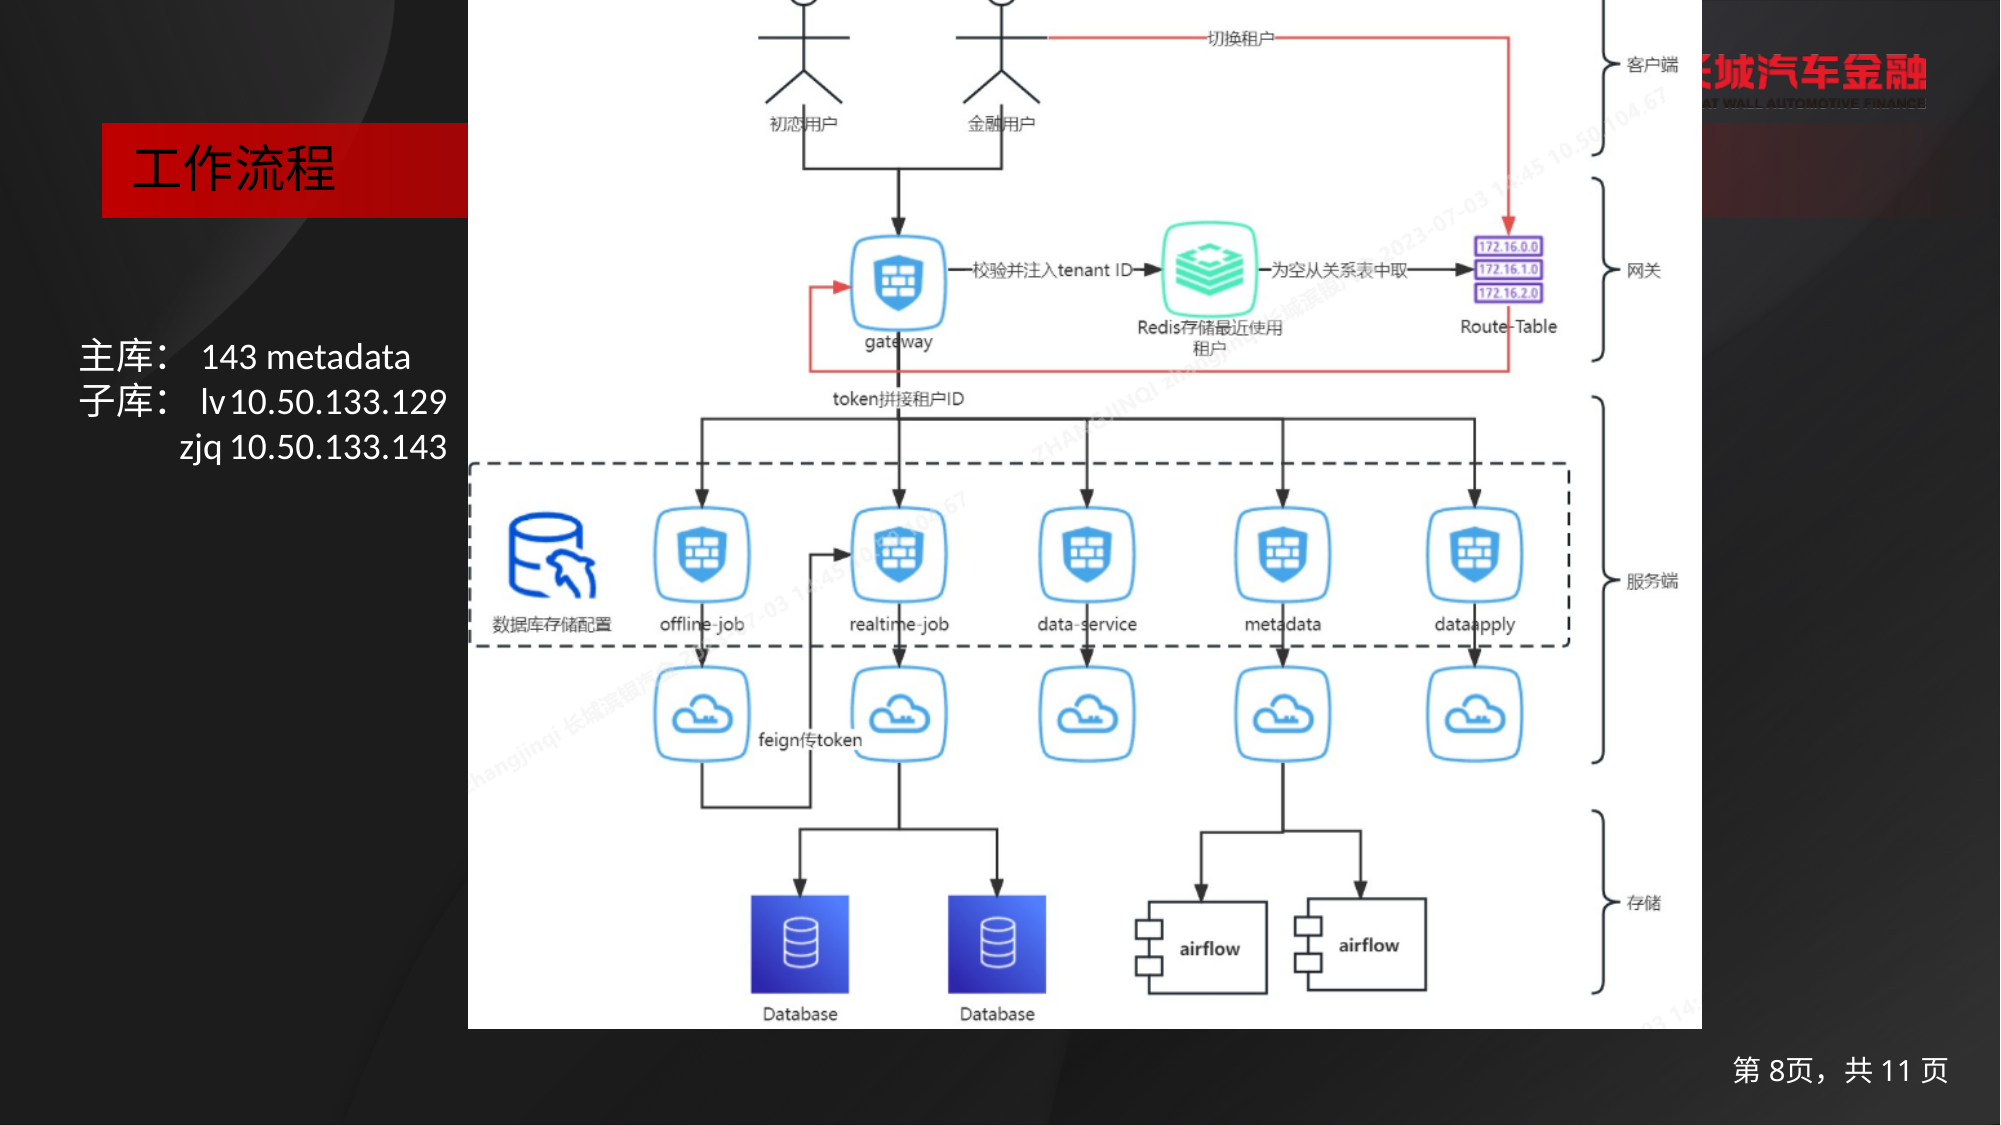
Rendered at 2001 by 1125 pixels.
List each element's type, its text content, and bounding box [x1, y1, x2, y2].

picture [0, 0, 2000, 1125]
text_box 主库：143 metadata 子库：lv 10.50.133.129 zjq 10.50.133.143 [64, 324, 468, 475]
title 工作流程 [116, 135, 468, 207]
